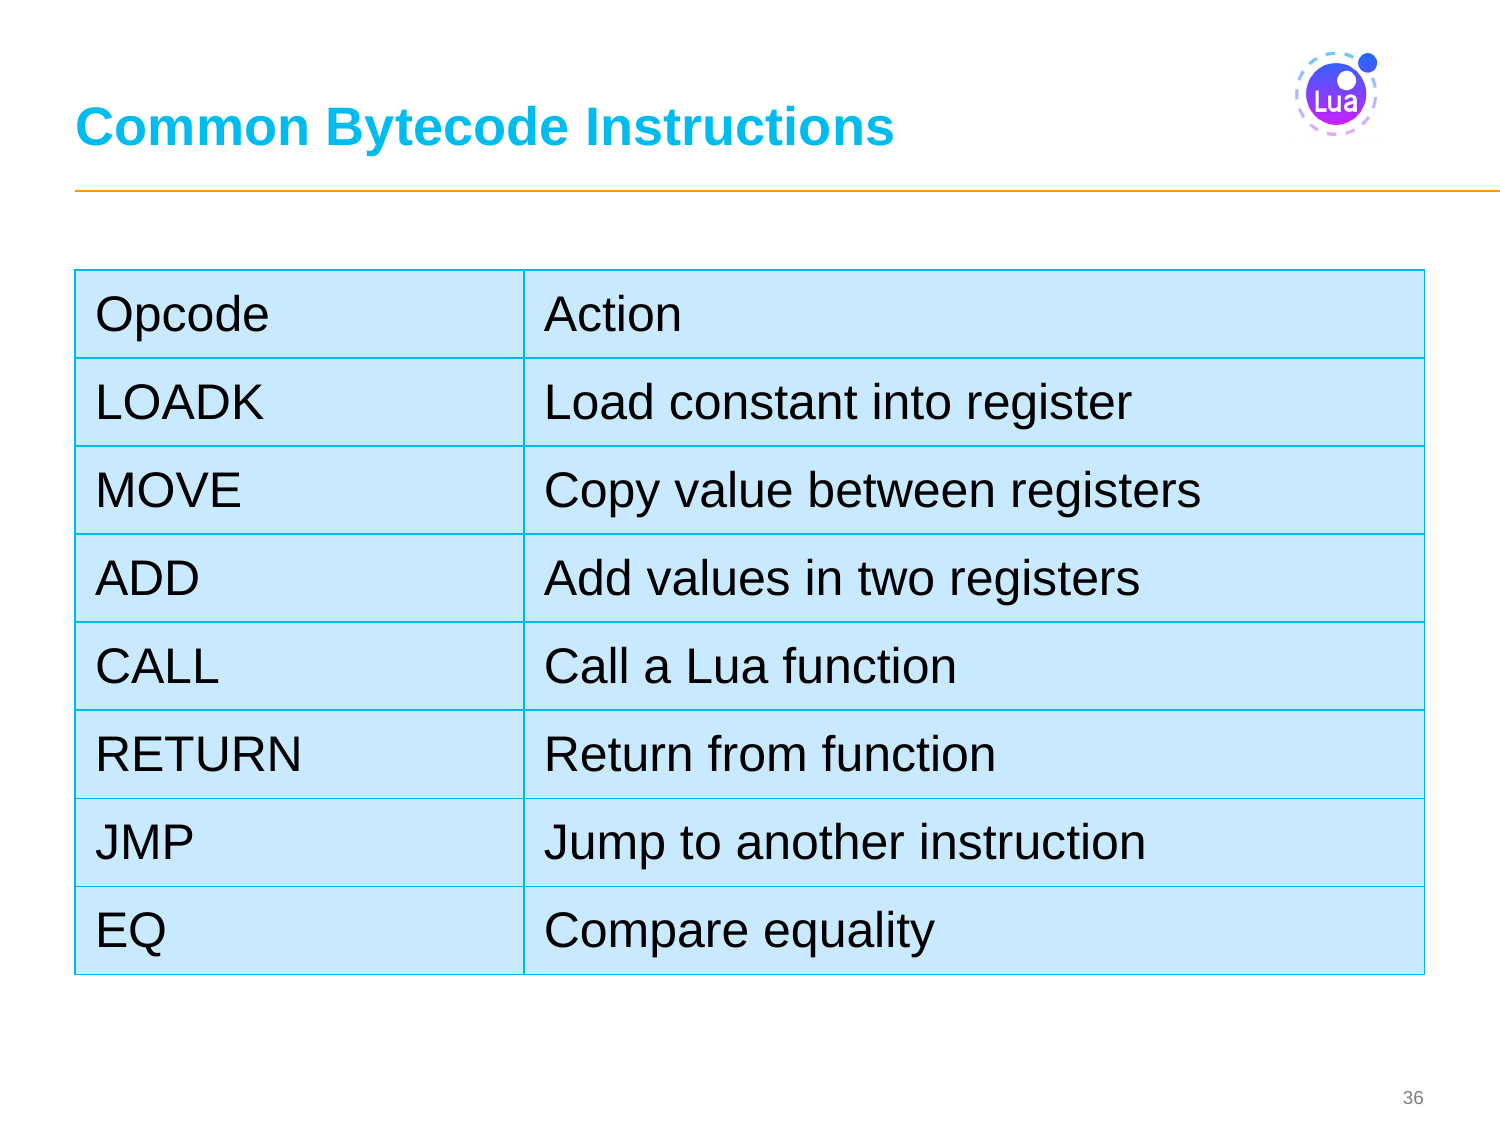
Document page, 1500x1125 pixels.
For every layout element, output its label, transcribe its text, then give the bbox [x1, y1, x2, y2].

table_cell Compare equality [525, 887, 1424, 974]
table_cell Load constant into register [525, 359, 1424, 445]
table_cell MOVE [76, 447, 523, 533]
table_cell Add values in two registers [525, 535, 1424, 621]
table_header Opcode [76, 271, 523, 357]
table_cell JMP [76, 799, 523, 886]
table_header Action [525, 271, 1424, 357]
table_cell CALL [76, 623, 523, 709]
table_cell Jump to another instruction [525, 799, 1424, 886]
table_cell LOADK [76, 359, 523, 445]
table_cell Return from function [525, 711, 1424, 798]
title Common Bytecode Instructions [75, 27, 1422, 157]
table_cell RETURN [76, 711, 523, 798]
table_cell ADD [76, 535, 523, 621]
table_cell EQ [76, 887, 523, 974]
table_cell Copy value between registers [525, 447, 1424, 533]
table_cell Call a Lua function [525, 623, 1424, 709]
